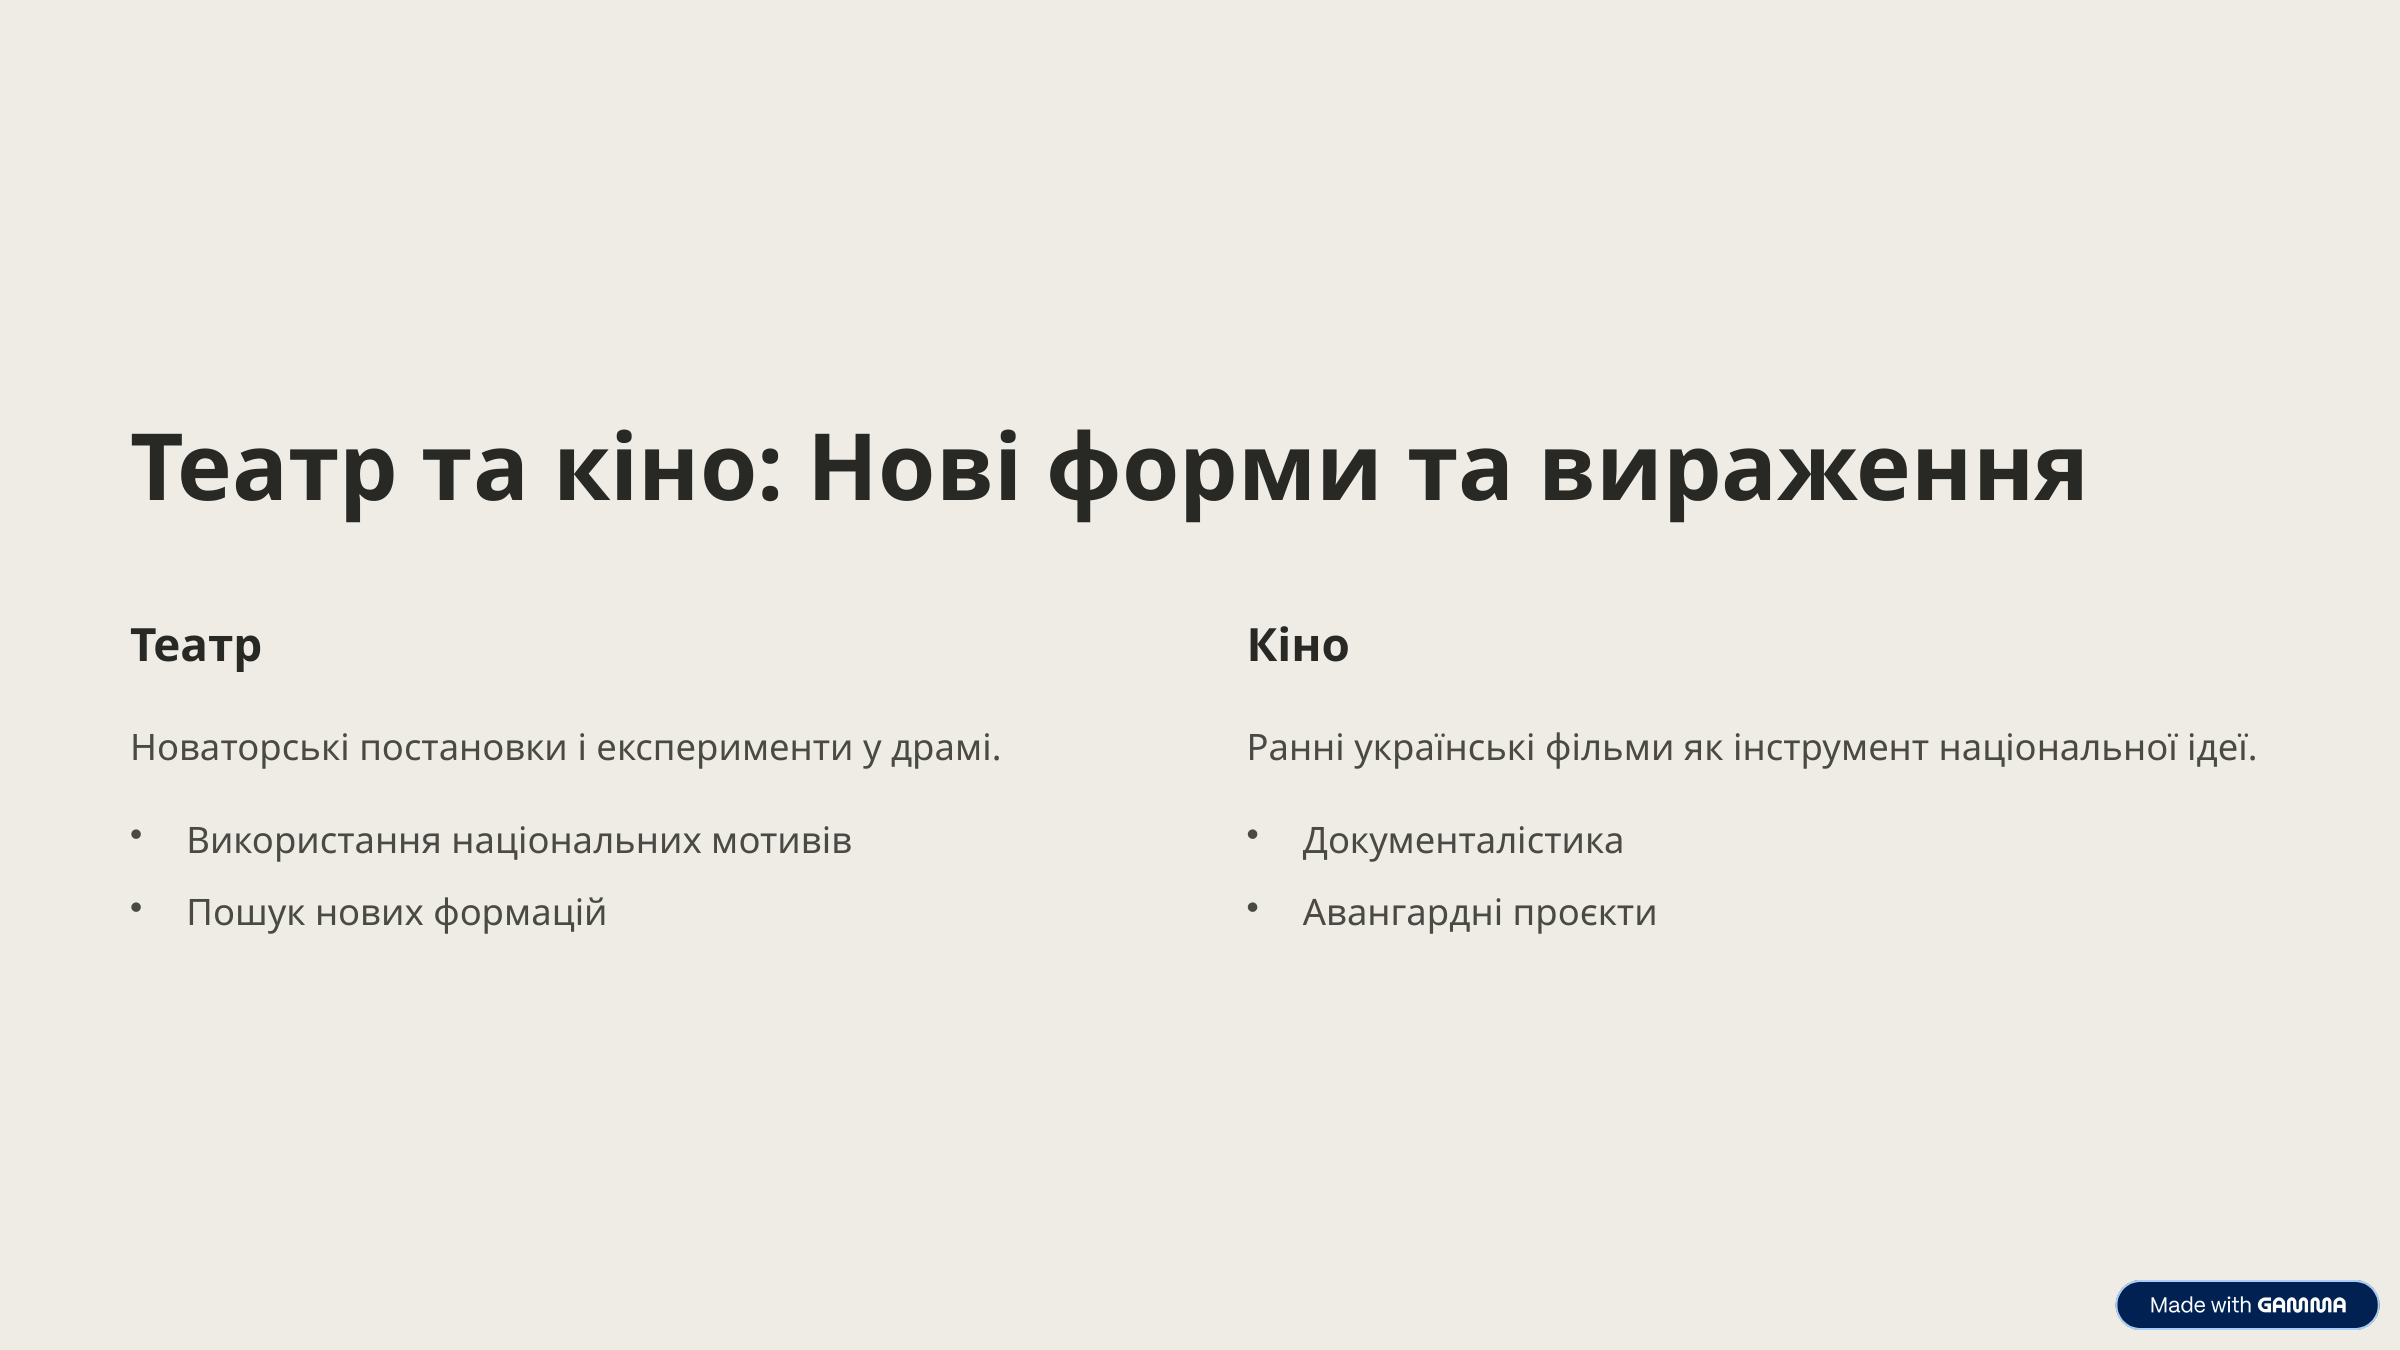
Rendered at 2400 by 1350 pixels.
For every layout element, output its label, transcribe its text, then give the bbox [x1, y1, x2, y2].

text_box Використання національних мотивів [130, 801, 1155, 861]
text_box Кіно [1246, 612, 1712, 671]
text_box Авангардні проєкти [1246, 873, 2271, 934]
text_box Театр [130, 612, 596, 671]
picture [2106, 1271, 2389, 1339]
text_box Новаторські постановки і експерименти у драмі. [130, 708, 1155, 768]
text_box Театр та кіно: Нові форми та вираження [130, 403, 2067, 520]
text_box Документалістика [1246, 801, 2271, 861]
text_box Ранні українські фільми як інструмент національної ідеї. [1246, 708, 2271, 768]
text_box Пошук нових формацій [130, 873, 1155, 934]
